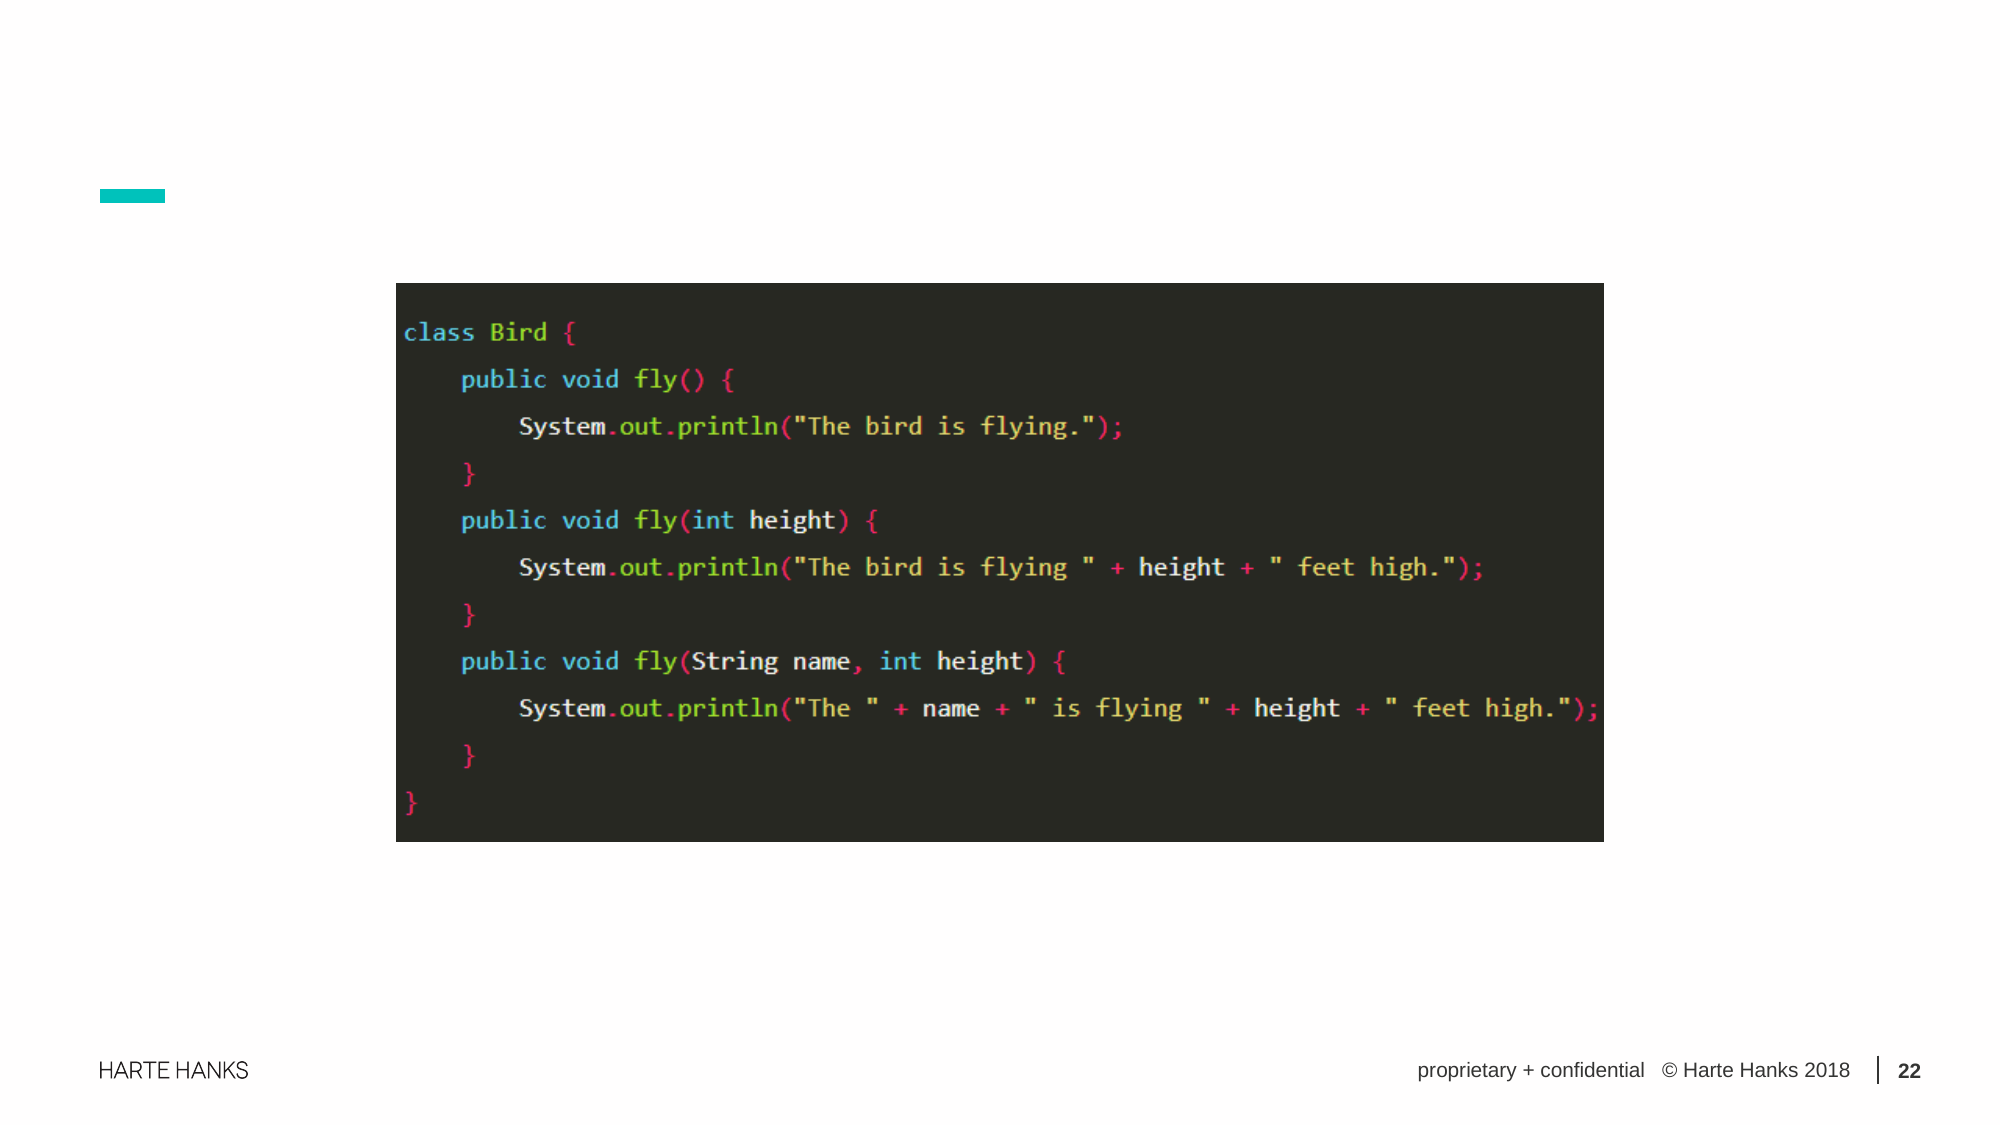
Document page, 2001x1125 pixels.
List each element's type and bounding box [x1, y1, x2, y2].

picture [100, 1061, 248, 1079]
picture [395, 283, 1604, 842]
